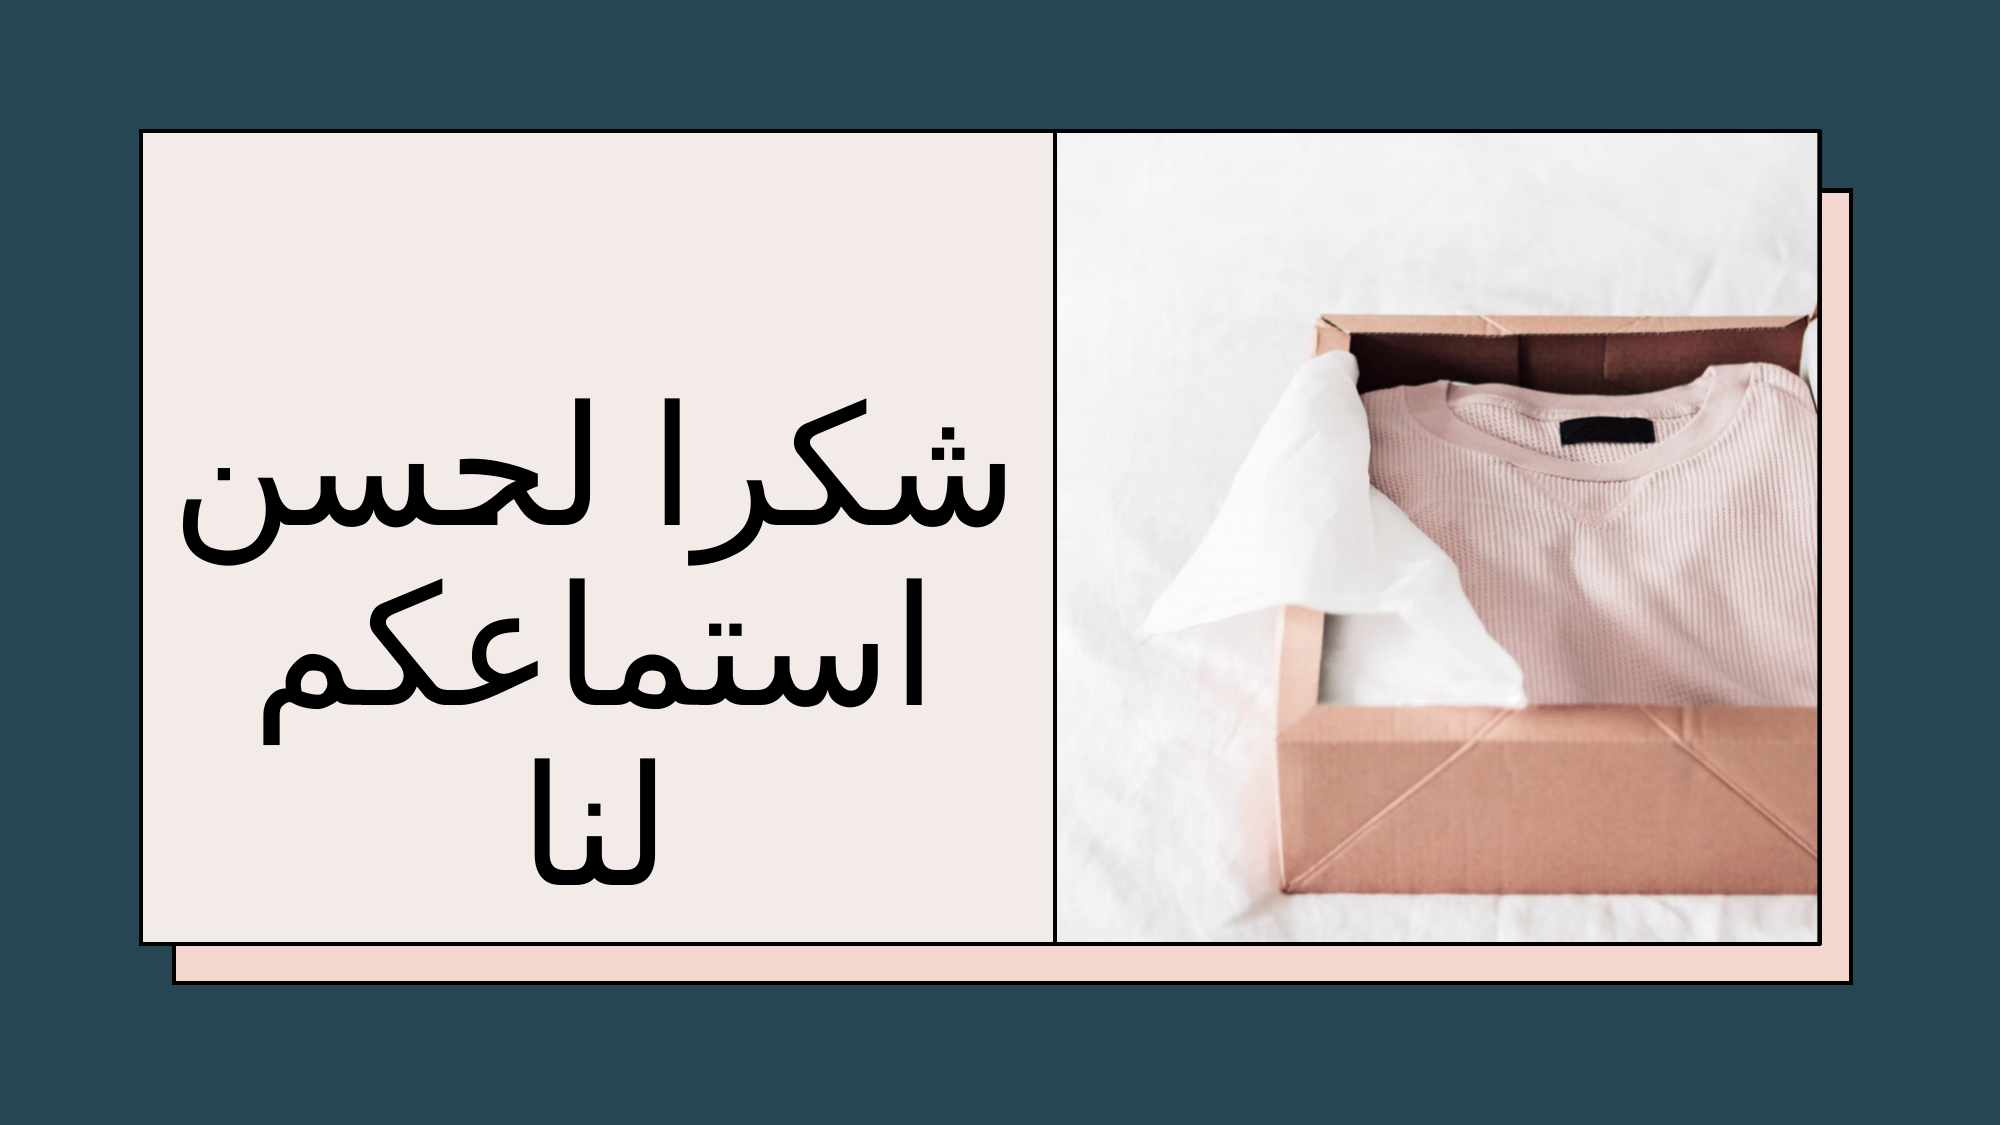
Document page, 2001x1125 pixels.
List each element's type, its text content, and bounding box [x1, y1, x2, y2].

picture [1056, 133, 1818, 942]
title شكرا لحسن استماعكم لنا [140, 374, 1050, 789]
